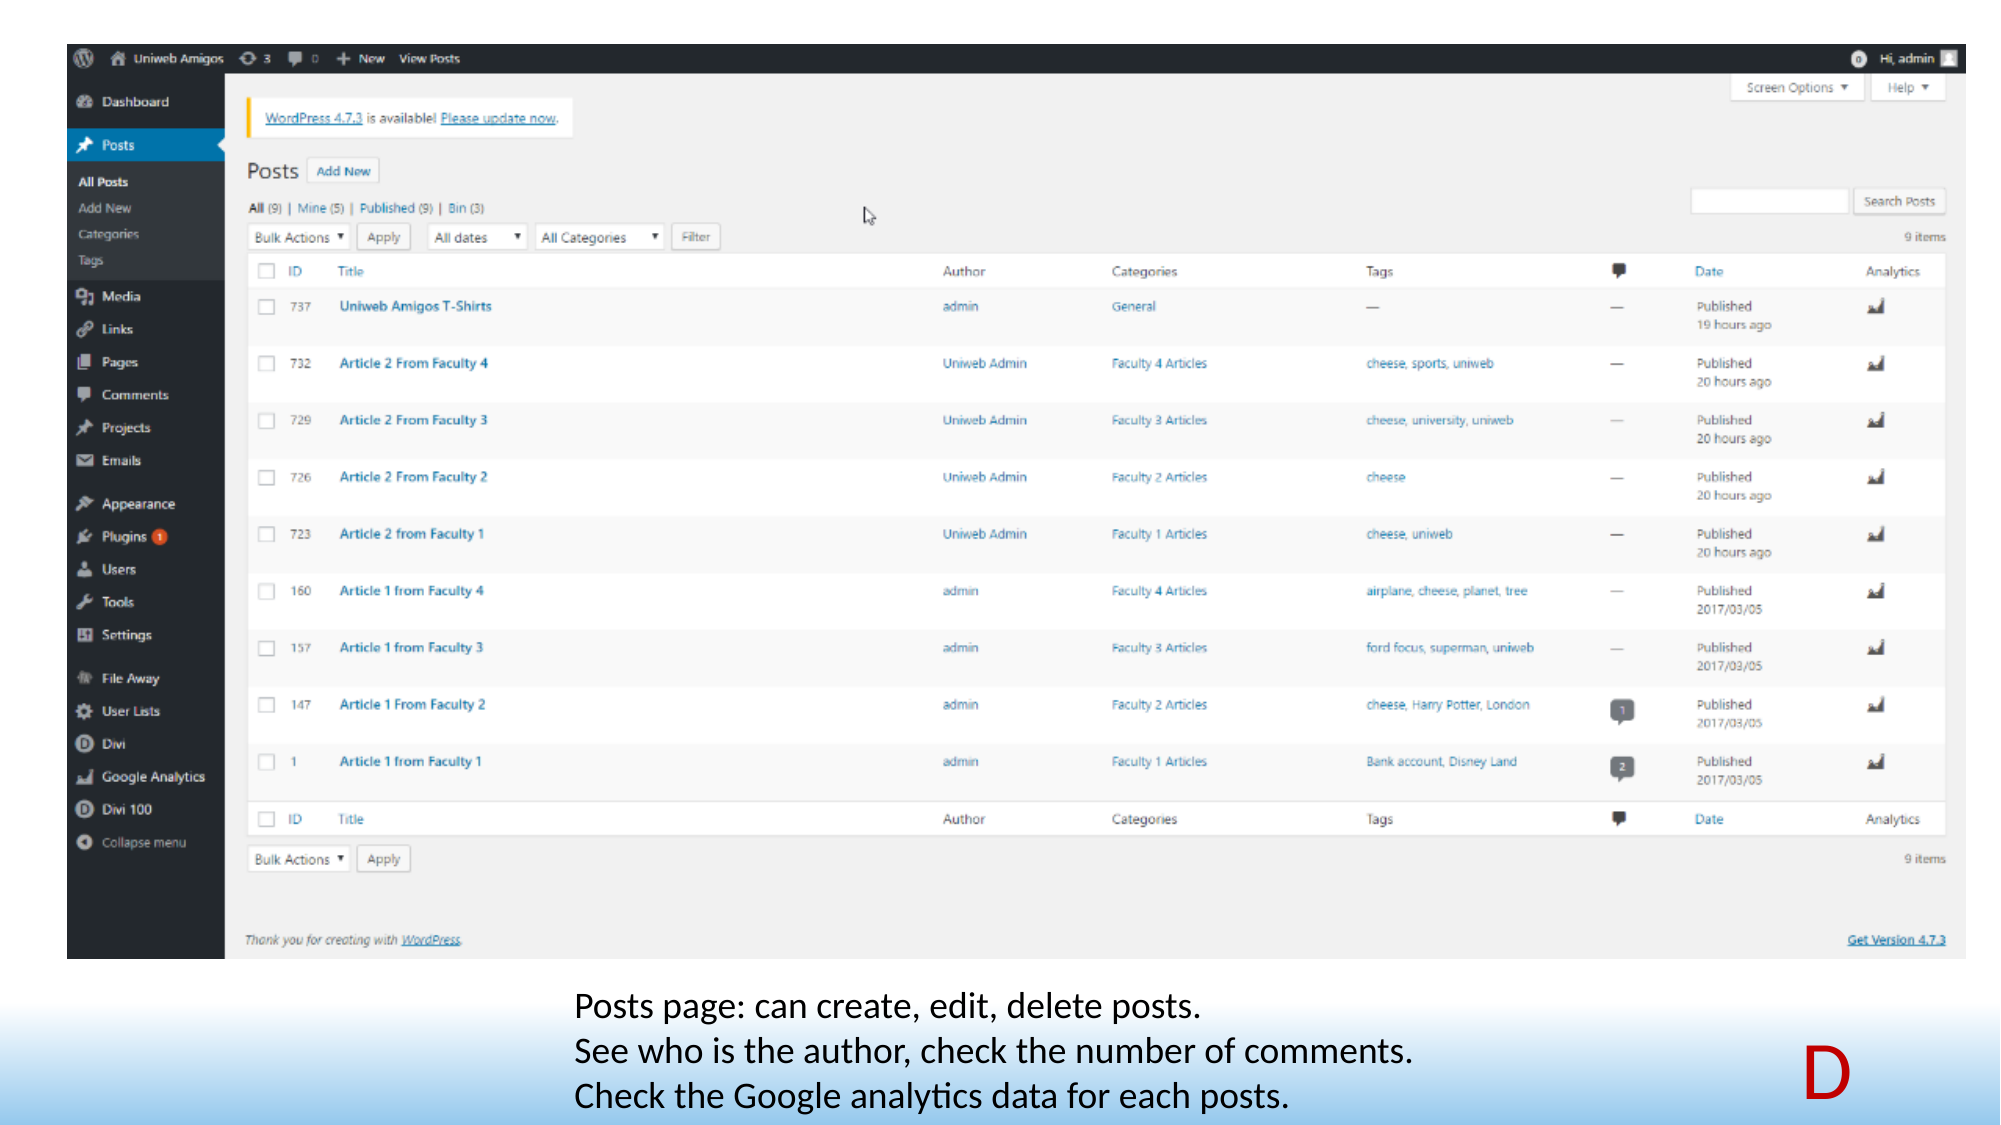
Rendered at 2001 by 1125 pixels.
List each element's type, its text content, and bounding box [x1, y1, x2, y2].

text_box Posts page: can create, edit, delete posts. See who is the author, check the number of comments. Check the Google analytics data for each posts. [559, 973, 1441, 1124]
text_box D [1786, 1008, 1870, 1124]
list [67, 44, 1966, 960]
